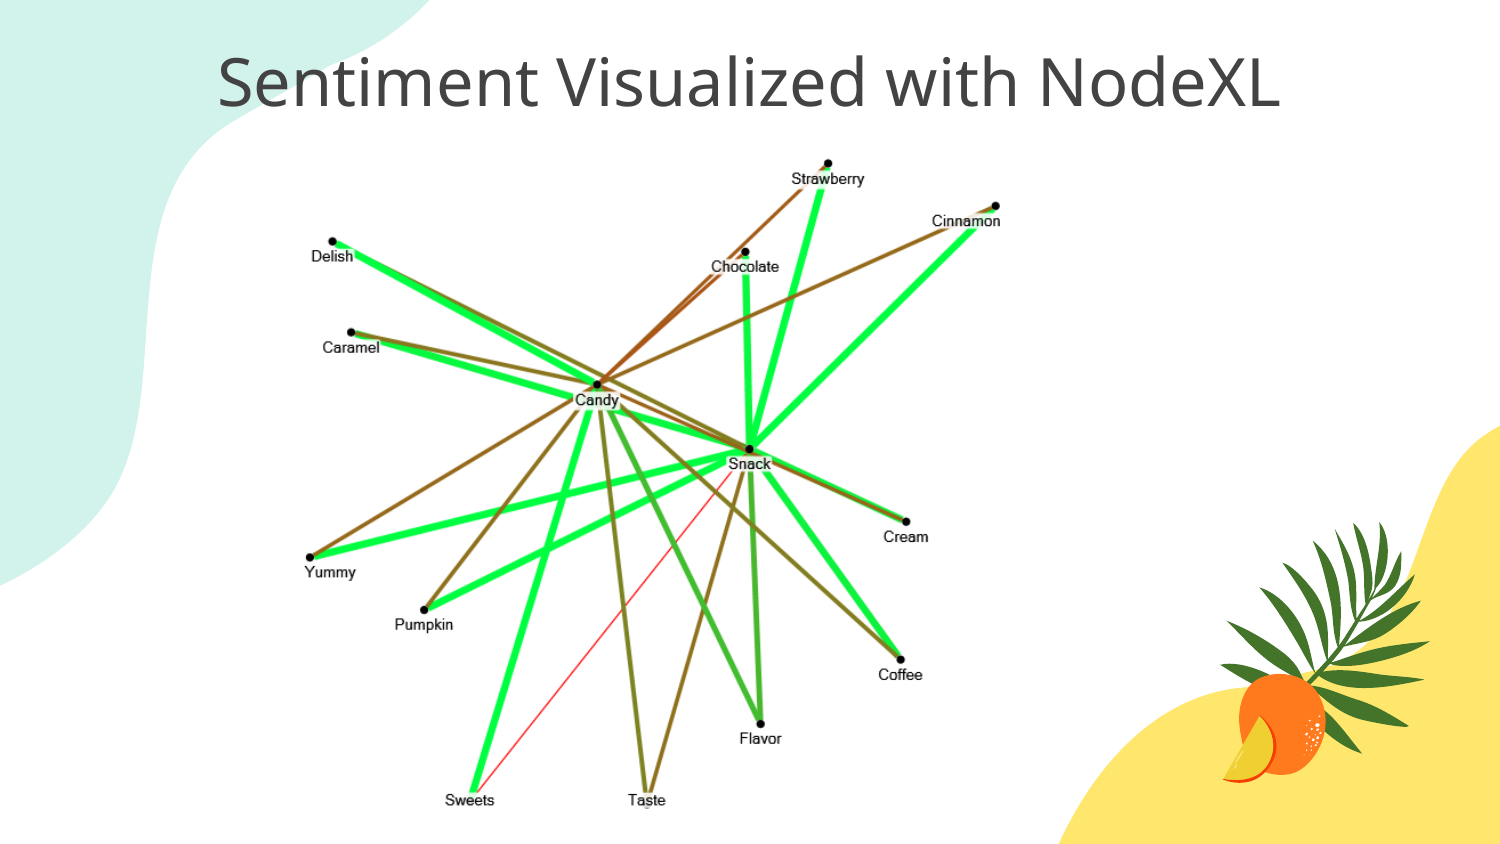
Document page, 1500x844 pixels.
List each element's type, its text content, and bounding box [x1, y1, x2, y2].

picture [296, 150, 1008, 819]
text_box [1193, 510, 1458, 806]
title Sentiment Visualized with NodeXL [109, 39, 1391, 121]
